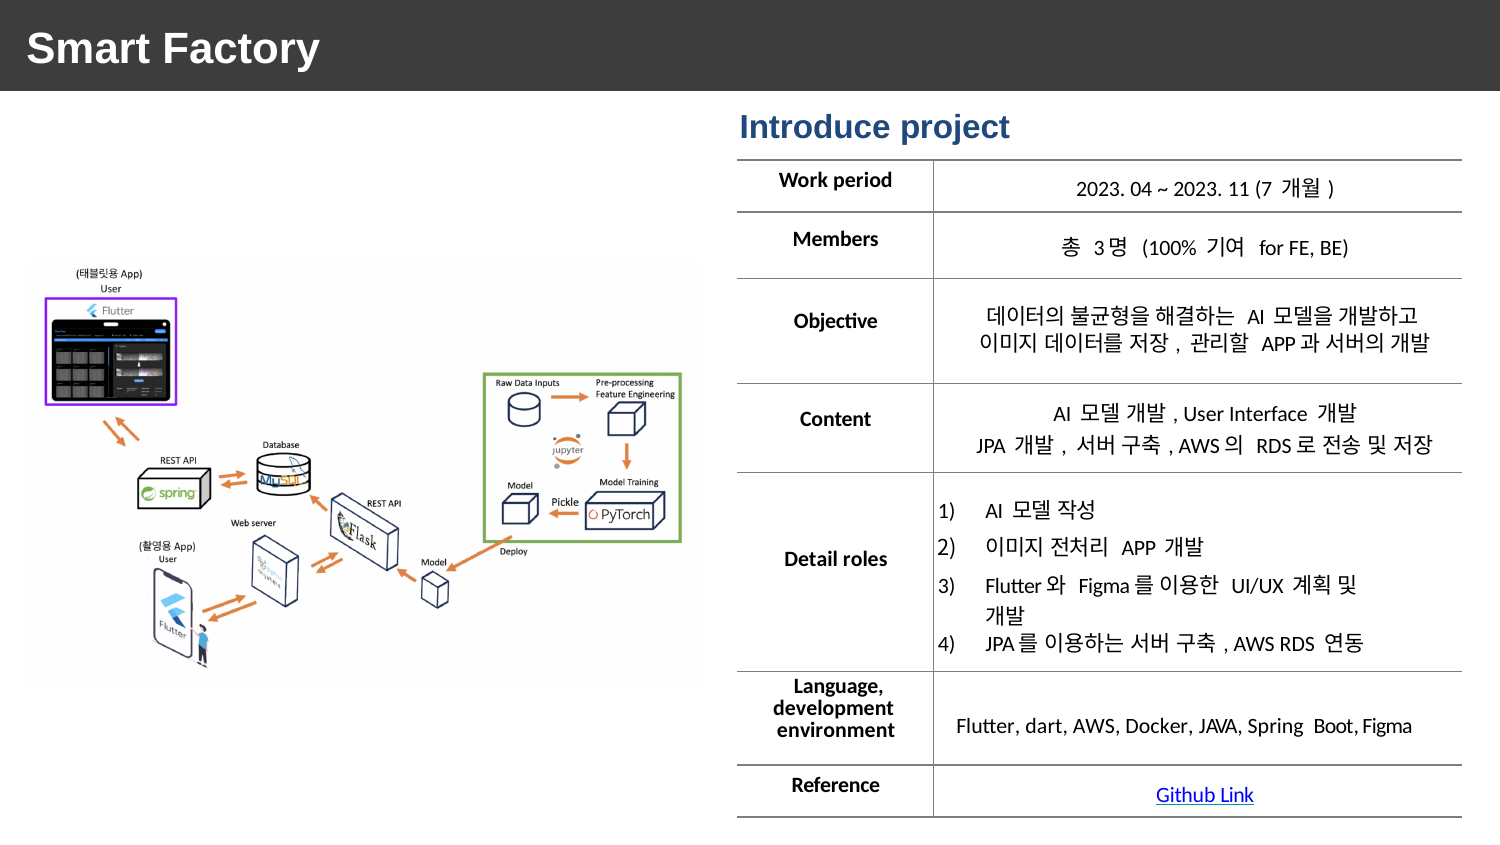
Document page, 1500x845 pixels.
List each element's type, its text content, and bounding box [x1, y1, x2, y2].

text_box Introduce project [737, 102, 1014, 146]
table_cell Detail roles [737, 473, 933, 671]
table_cell Language, development environment [737, 672, 933, 764]
table_header 2023. 04 ~ 2023. 11 (7 개월) [934, 161, 1462, 211]
picture [28, 259, 701, 690]
table_cell Reference [737, 766, 933, 816]
table_cell 데이터의 불균형을 해결하는 AI 모델을 개발하고 이미지 데이터를 저장, 관리할 APP과 서버의 개발 [934, 279, 1462, 383]
title Smart Factory [24, 17, 323, 161]
table_cell Flutter, dart, AWS, Docker, JAVA, Spring Boot, Figma [934, 672, 1462, 764]
table_cell Objective [737, 279, 933, 383]
table_cell 총 3명 (100% 기여 for FE, BE) [934, 213, 1462, 278]
table_cell Content [737, 384, 933, 472]
table_cell Members [737, 213, 933, 278]
table_header Work period [737, 161, 933, 211]
table_cell Github Link [934, 766, 1462, 816]
table_cell AI 모델 작성 이미지 전처리 APP 개발 Flutter와 Figma를 이용한 UI/UX 계획 및 개발 JPA를 이용하는 서버 구축, AWS RDS 연동 [934, 473, 1462, 671]
table_cell AI 모델 개발, User Interface 개발 JPA 개발, 서버 구축, AWS의 RDS로 전송 및 저장 [934, 384, 1462, 472]
